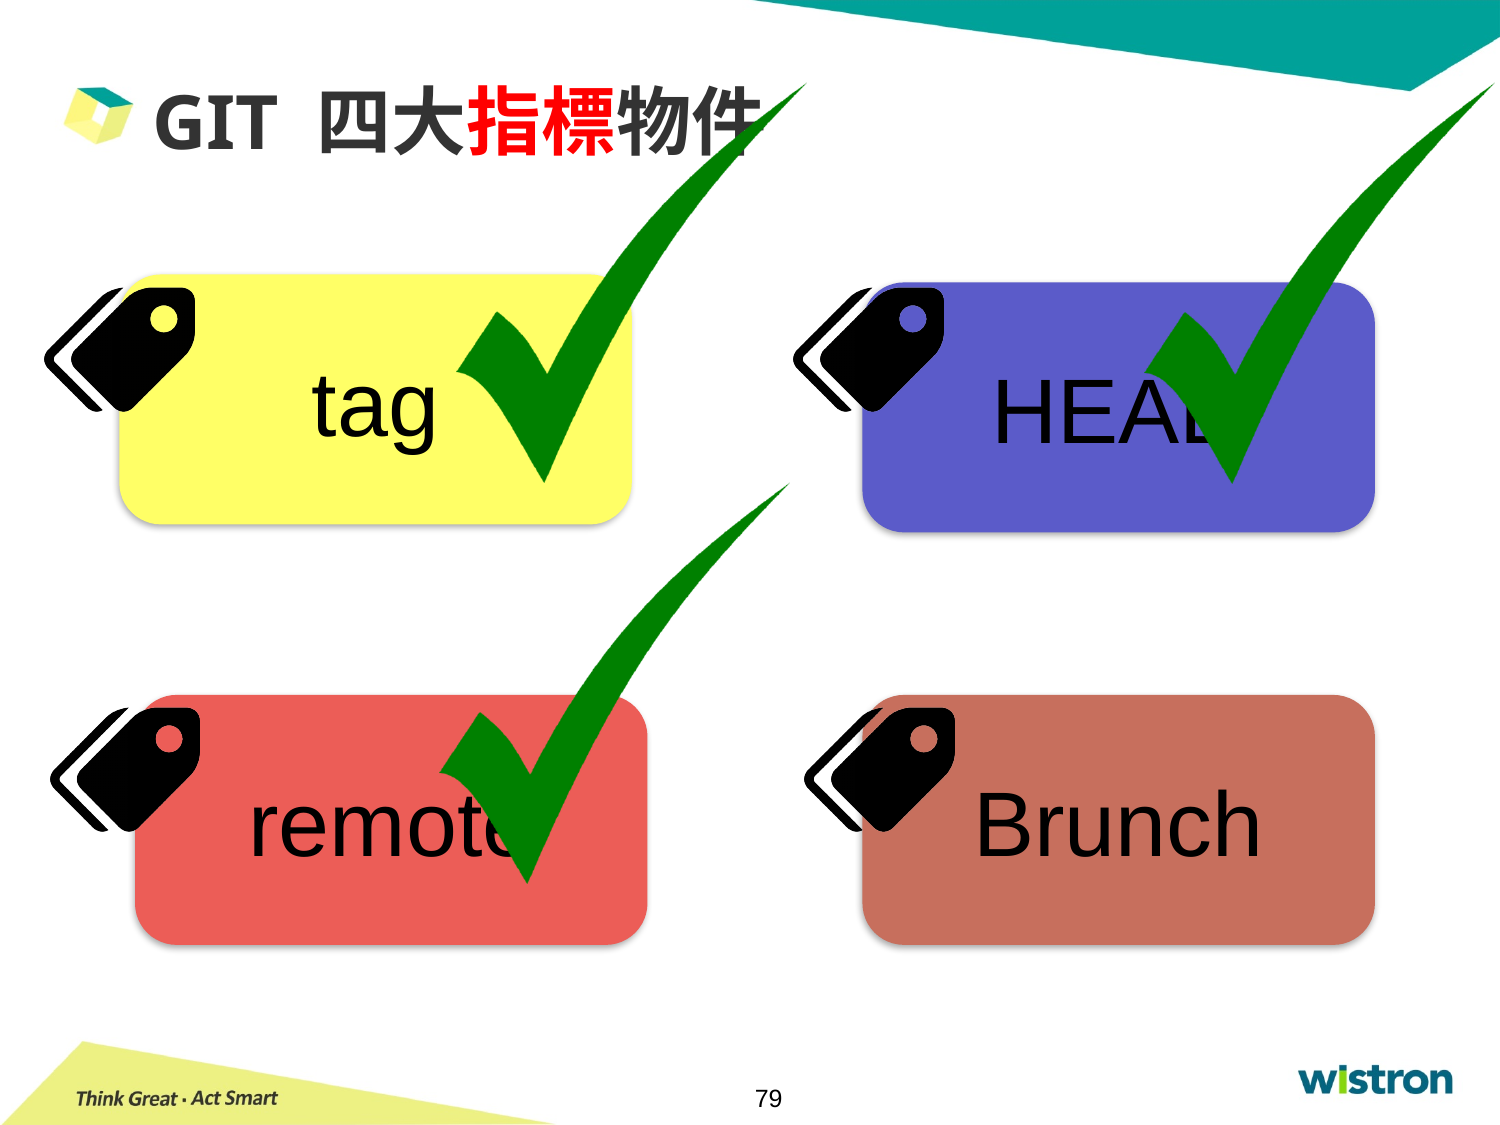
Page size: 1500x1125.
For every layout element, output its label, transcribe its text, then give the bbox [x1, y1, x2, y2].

text_box tag [119, 274, 451, 525]
text_box HEAD [862, 282, 1375, 533]
text_box remote [135, 694, 648, 945]
title GIT 四大指標物件 [137, 67, 1425, 174]
slide_number 79 [724, 1074, 813, 1125]
picture [0, 0, 1500, 1125]
text_box Brunch [862, 694, 1375, 945]
